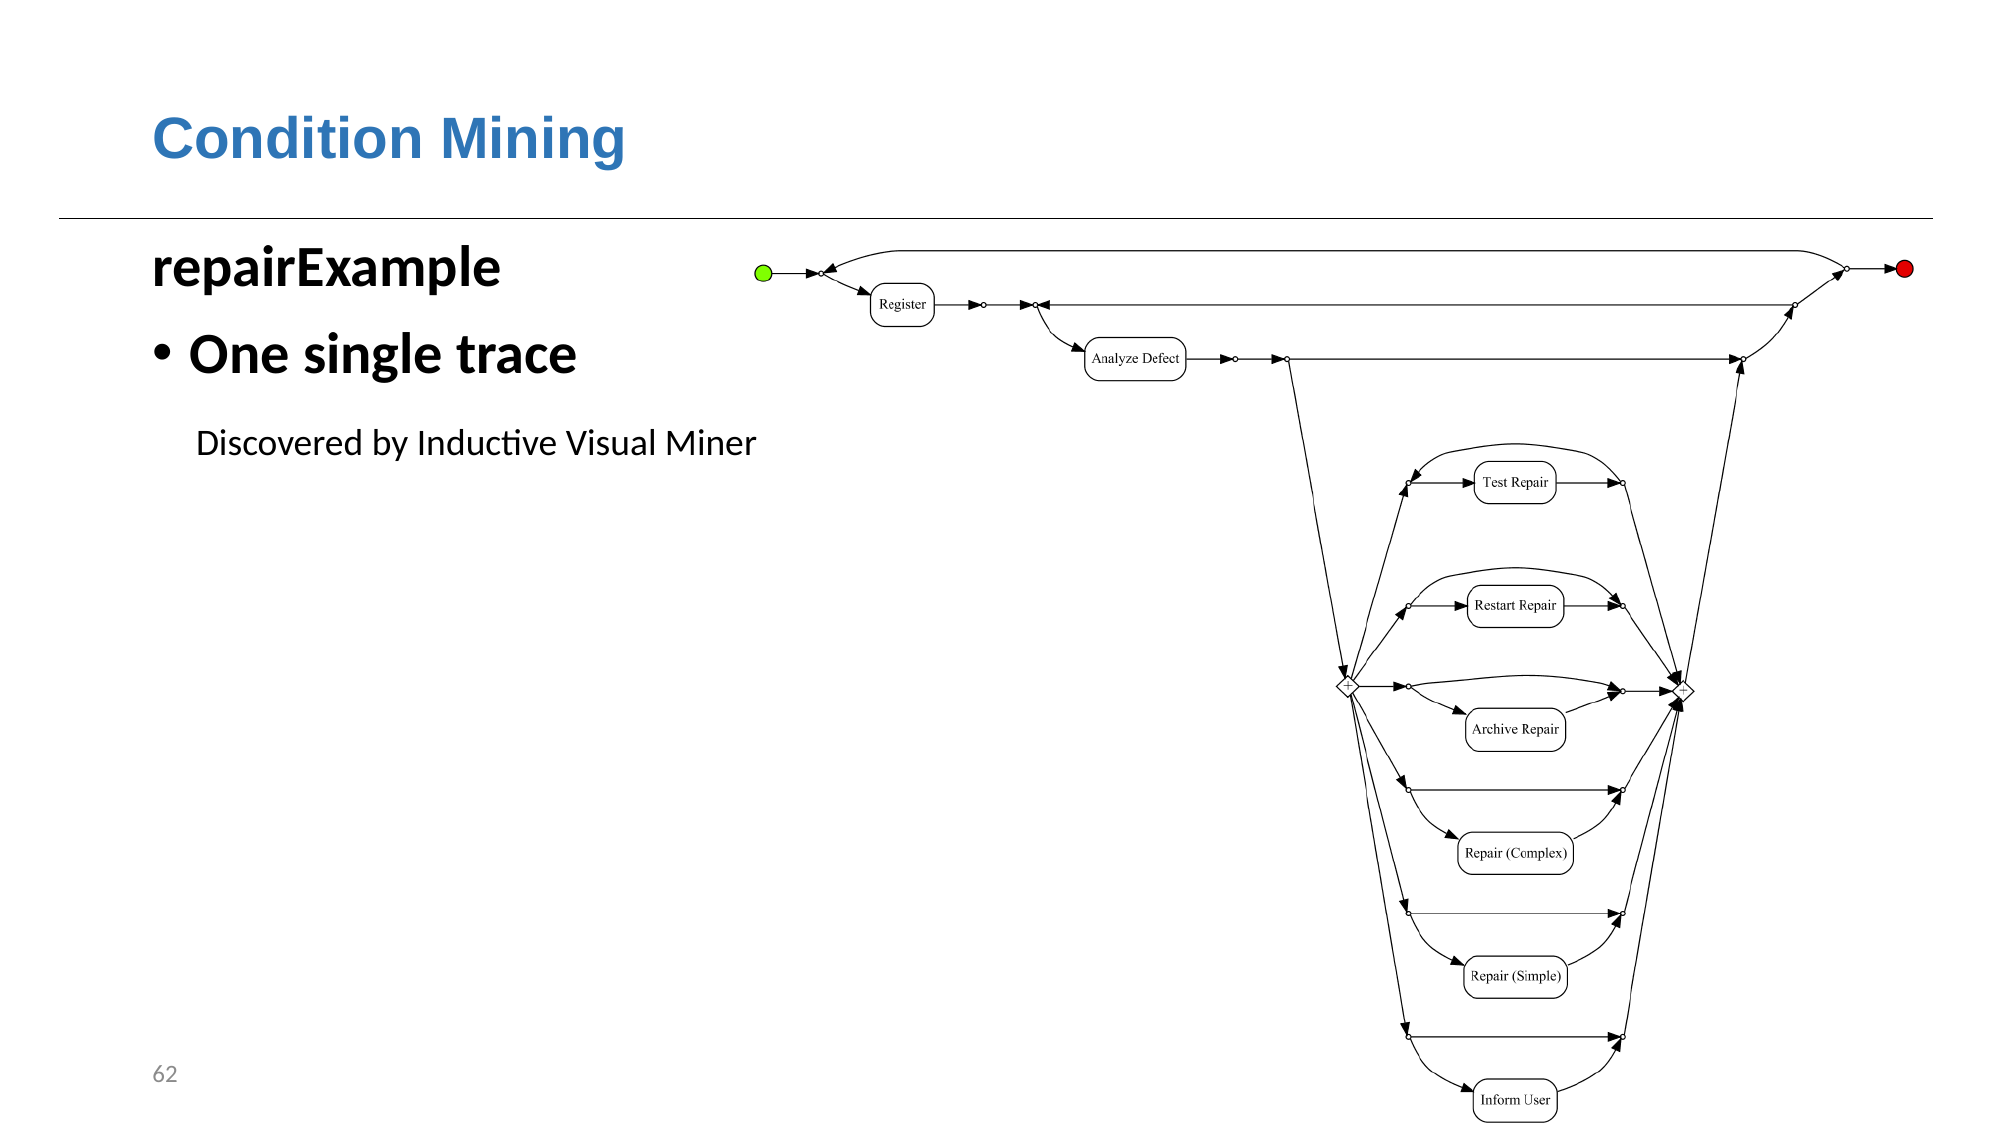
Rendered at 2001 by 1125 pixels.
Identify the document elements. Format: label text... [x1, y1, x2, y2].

list One single trace [137, 316, 732, 1014]
picture [732, 228, 1948, 1125]
list repairExample [137, 228, 732, 307]
title Condition Mining [137, 59, 1863, 219]
text_box Discovered by Inductive Visual Miner [181, 410, 732, 471]
slide_number 62 [137, 1042, 588, 1103]
